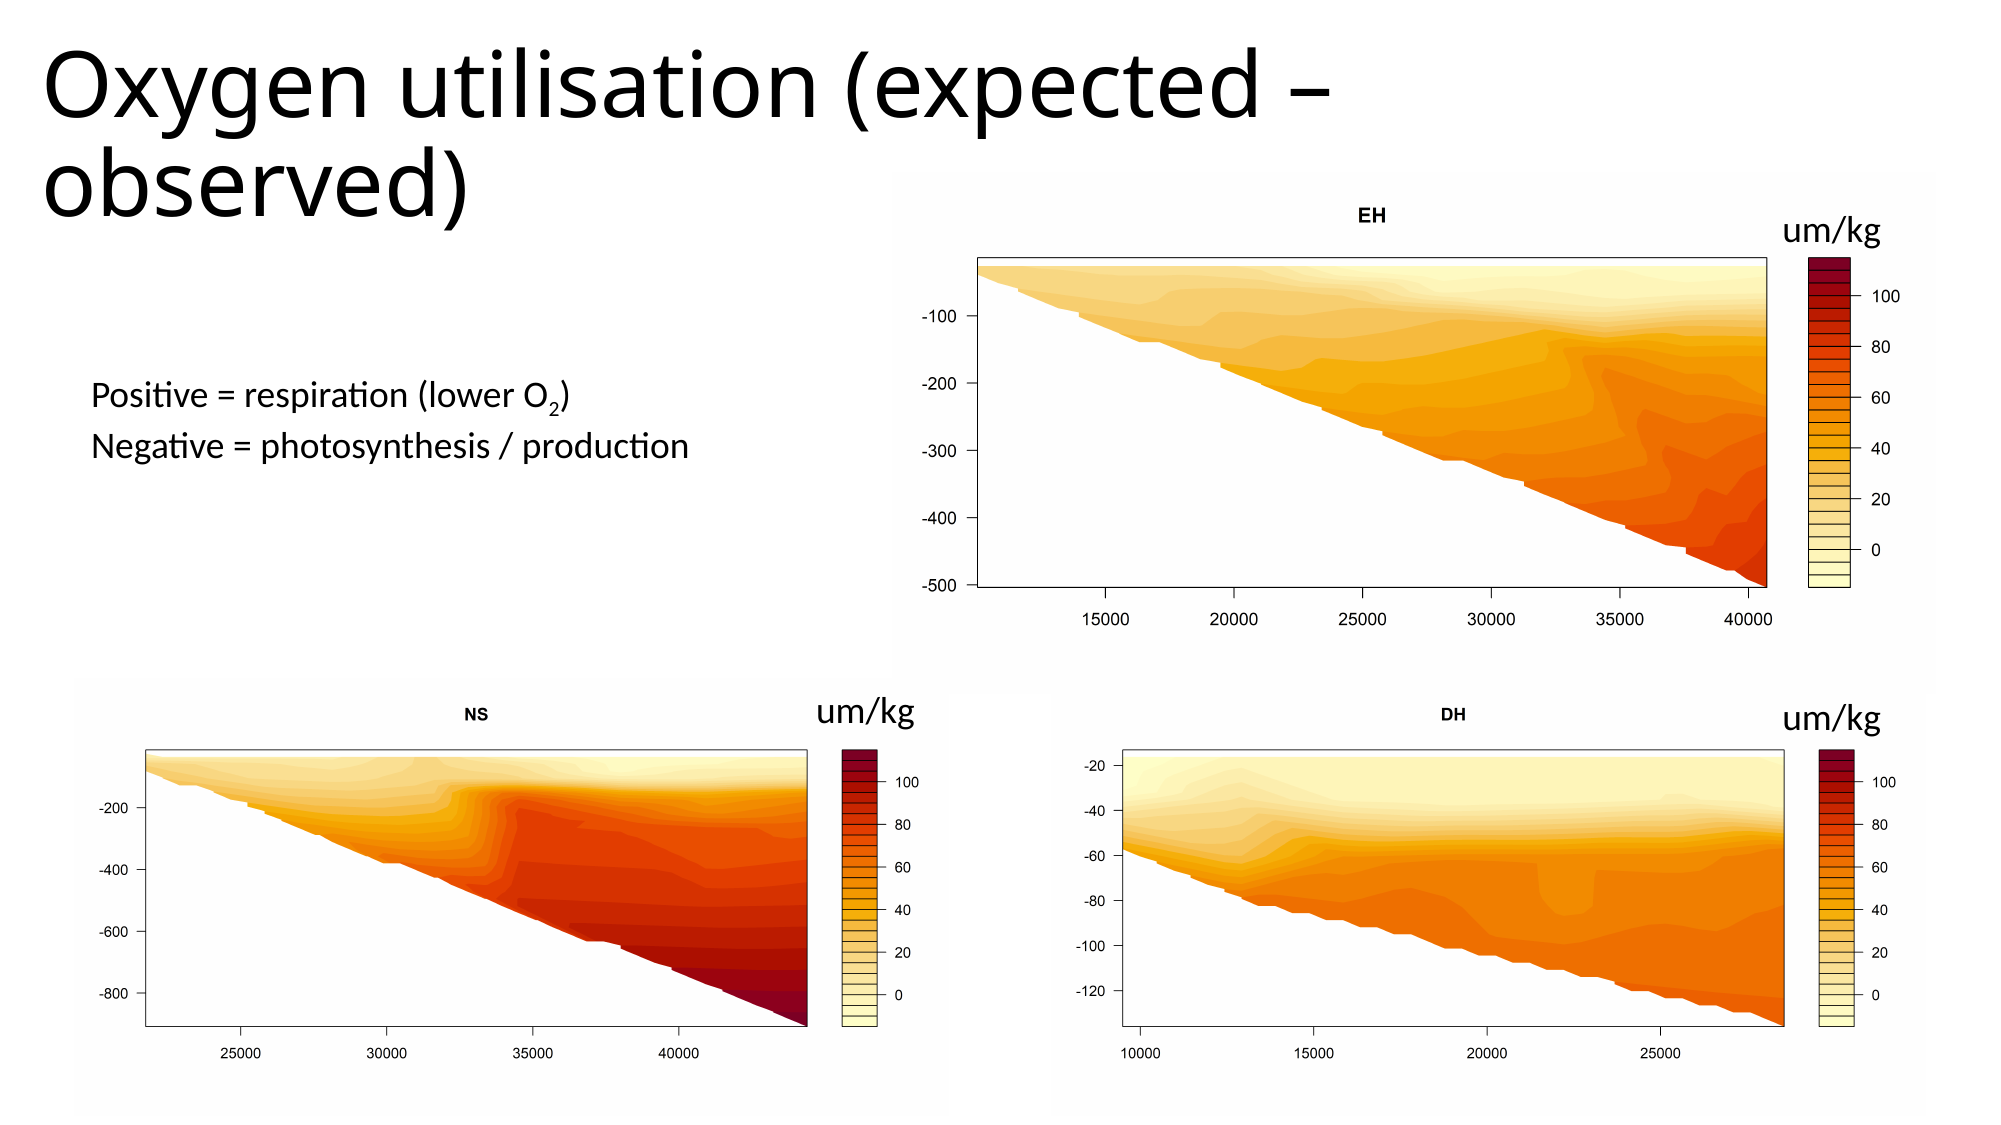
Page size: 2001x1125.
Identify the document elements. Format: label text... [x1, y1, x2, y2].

picture [74, 172, 1936, 1116]
text_box Positive = respiration (lower O2) Negative = photosynthesis / production [76, 362, 706, 474]
title Oxygen utilisation (expected – observed) [26, 28, 1752, 247]
